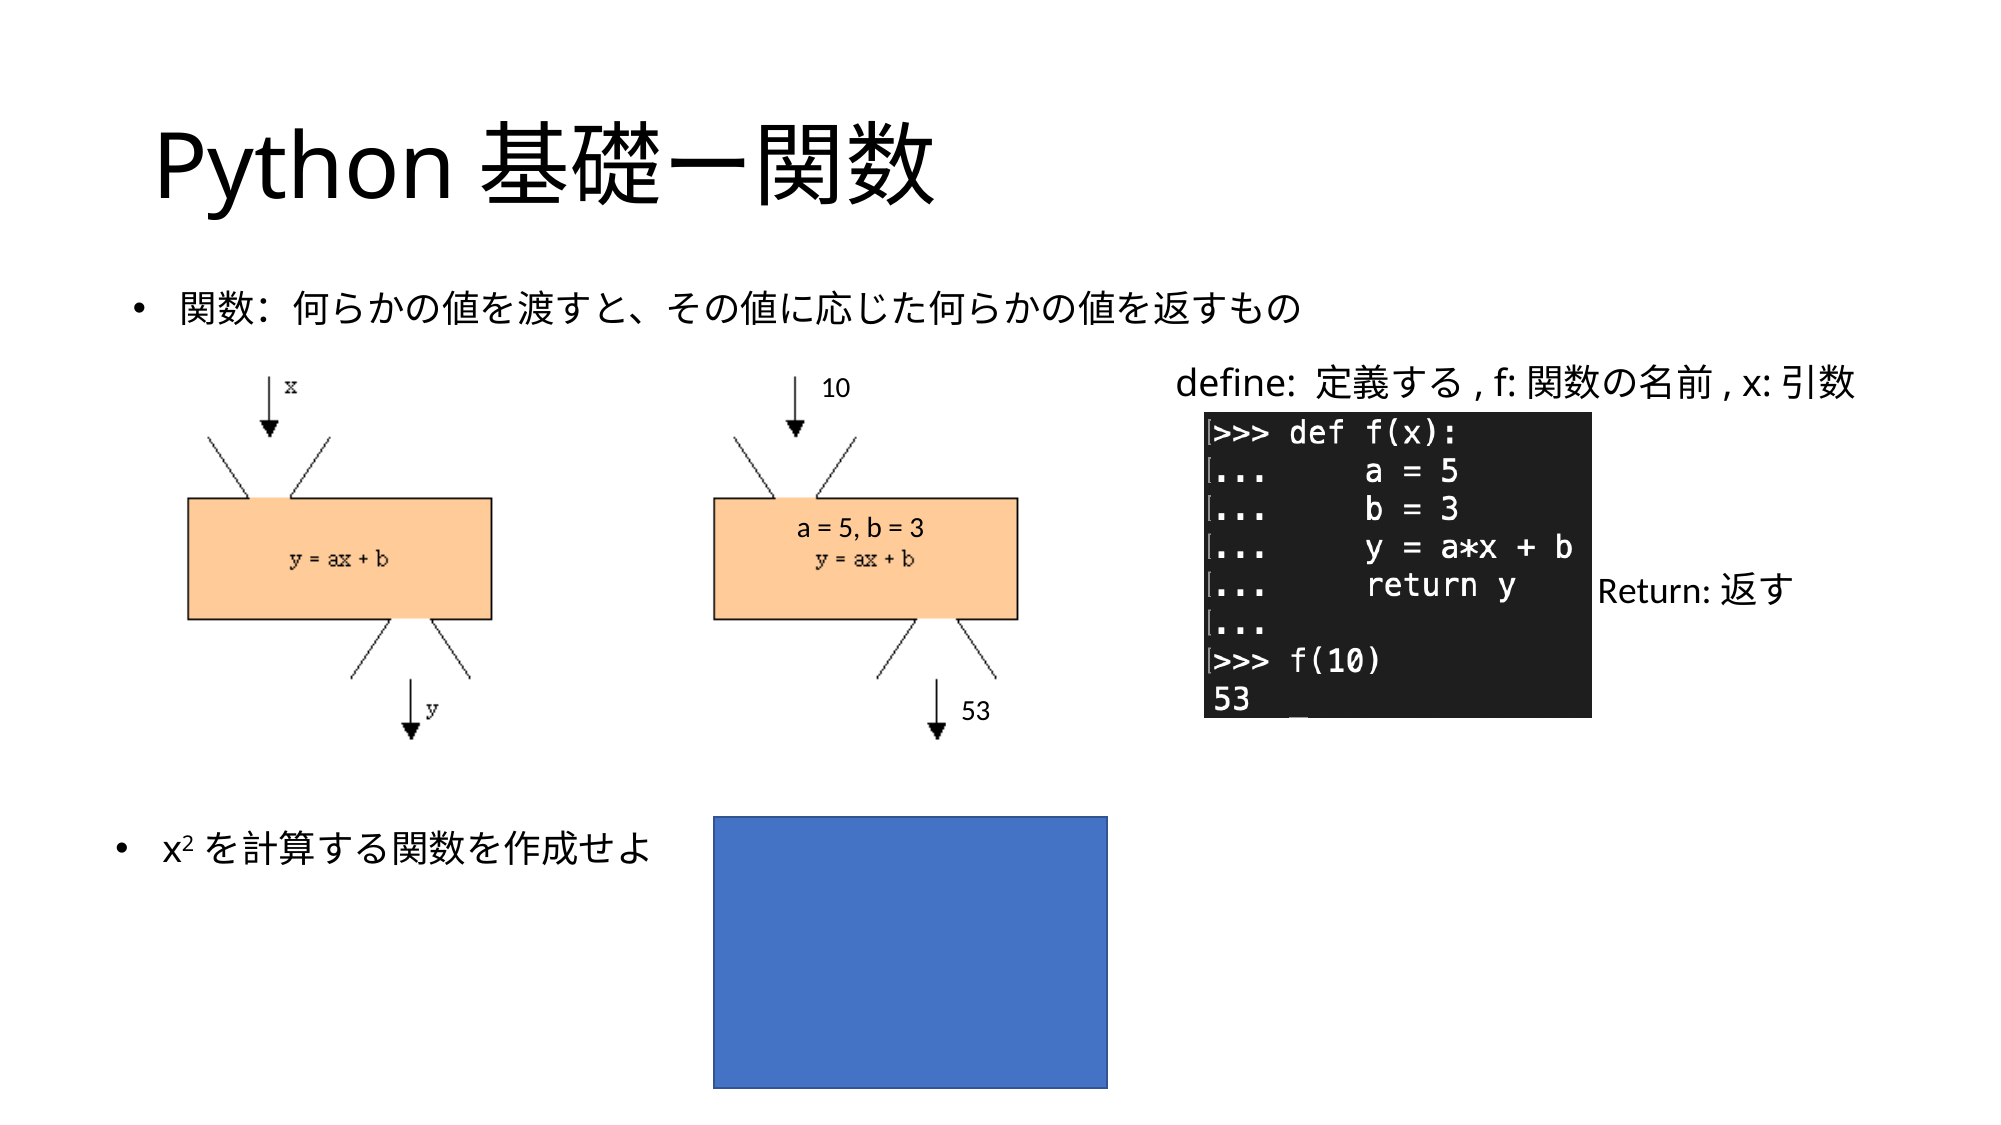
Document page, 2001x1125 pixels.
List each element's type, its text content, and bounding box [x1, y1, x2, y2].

picture [159, 360, 523, 750]
text_box 関数：何らかの値を渡すと、その値に応じた何らかの値を返すもの [118, 277, 1319, 337]
text_box define: 定義する, f:関数の名前, x:引数 [1160, 351, 1871, 412]
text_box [685, 360, 1049, 750]
picture [713, 817, 1108, 1089]
picture [1204, 412, 1592, 718]
title Python基礎ー関数 [137, 59, 1863, 278]
text_box x2を計算する関数を作成せよ [100, 817, 669, 878]
text_box Return:返す [1592, 558, 1811, 619]
